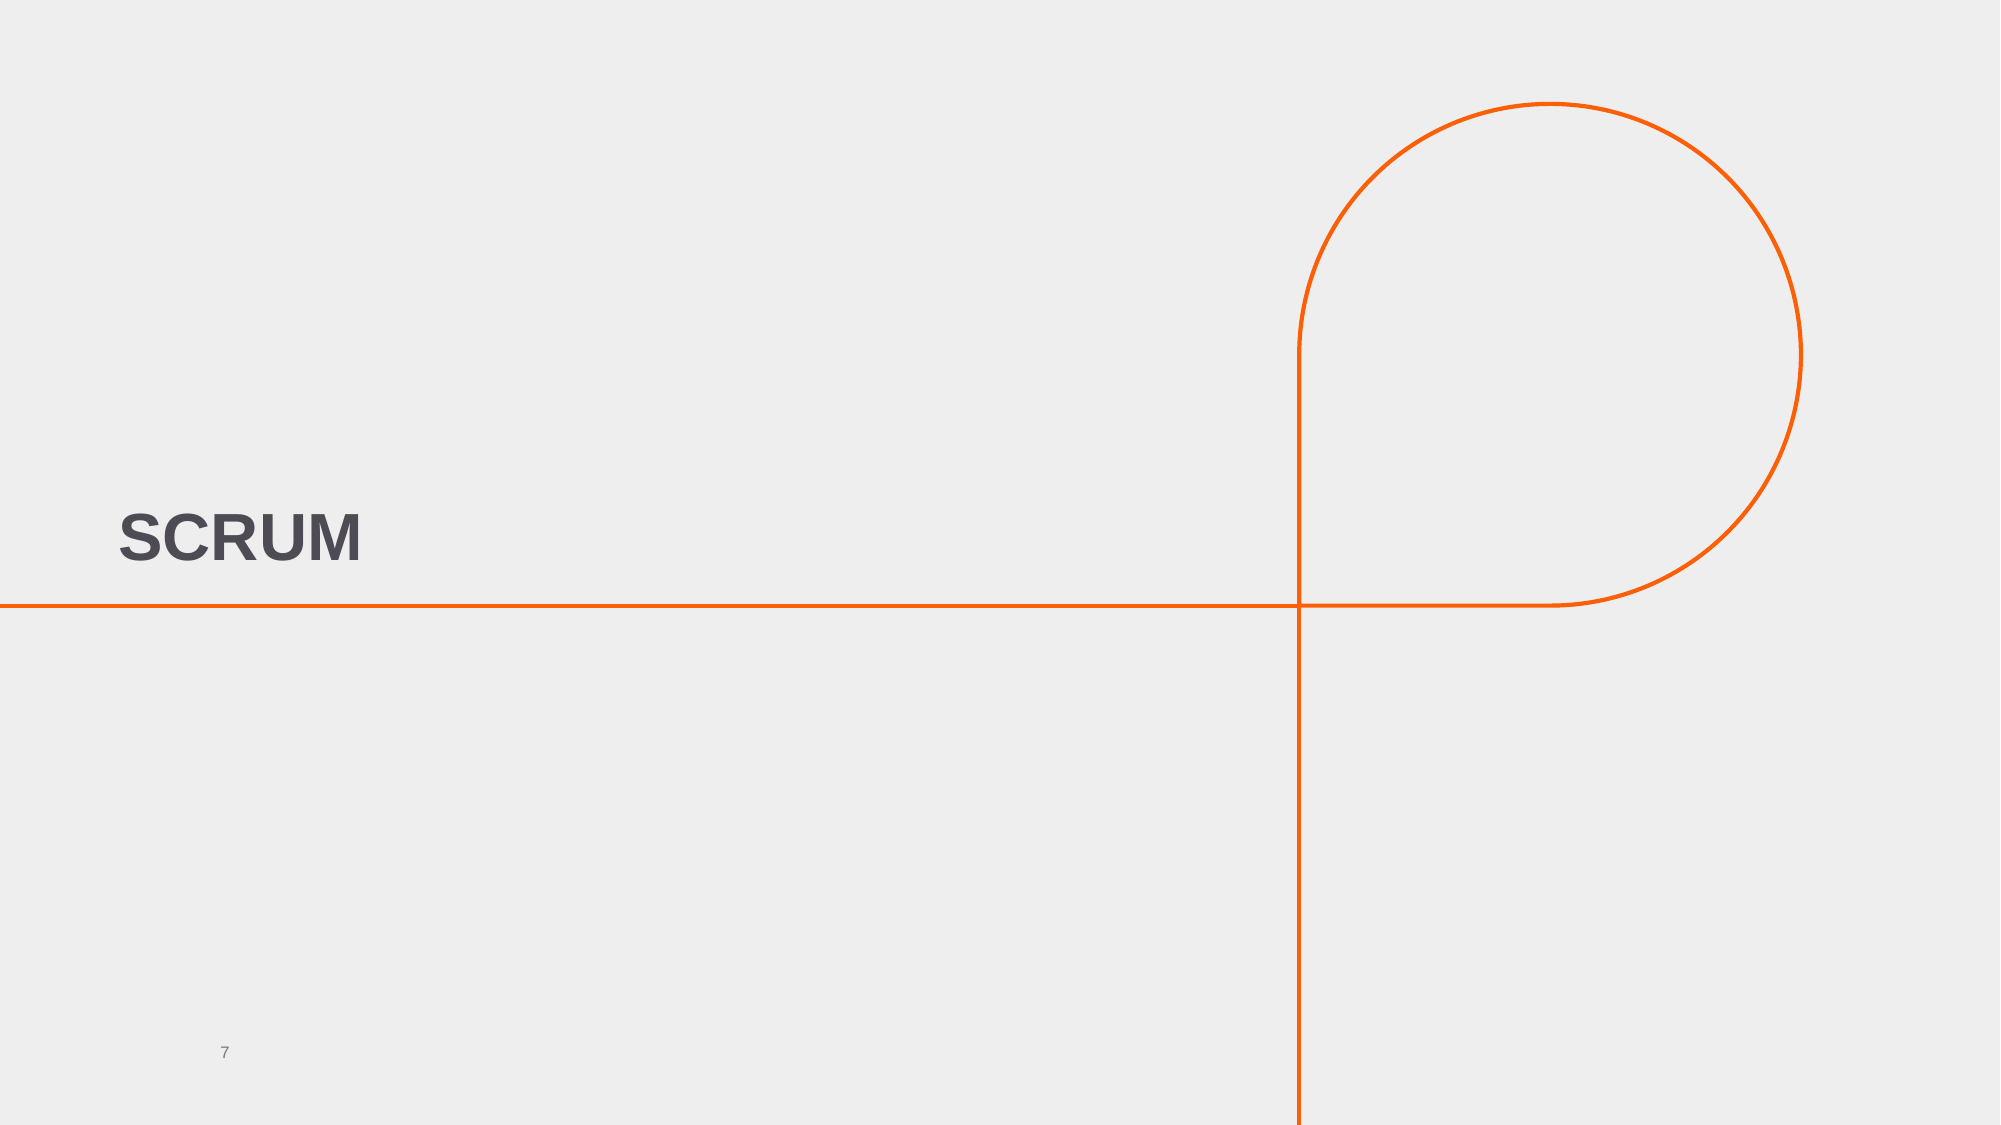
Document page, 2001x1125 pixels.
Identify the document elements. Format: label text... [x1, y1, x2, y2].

slide_number 7 [0, 1021, 450, 1082]
title SCRUM [118, 280, 1122, 576]
